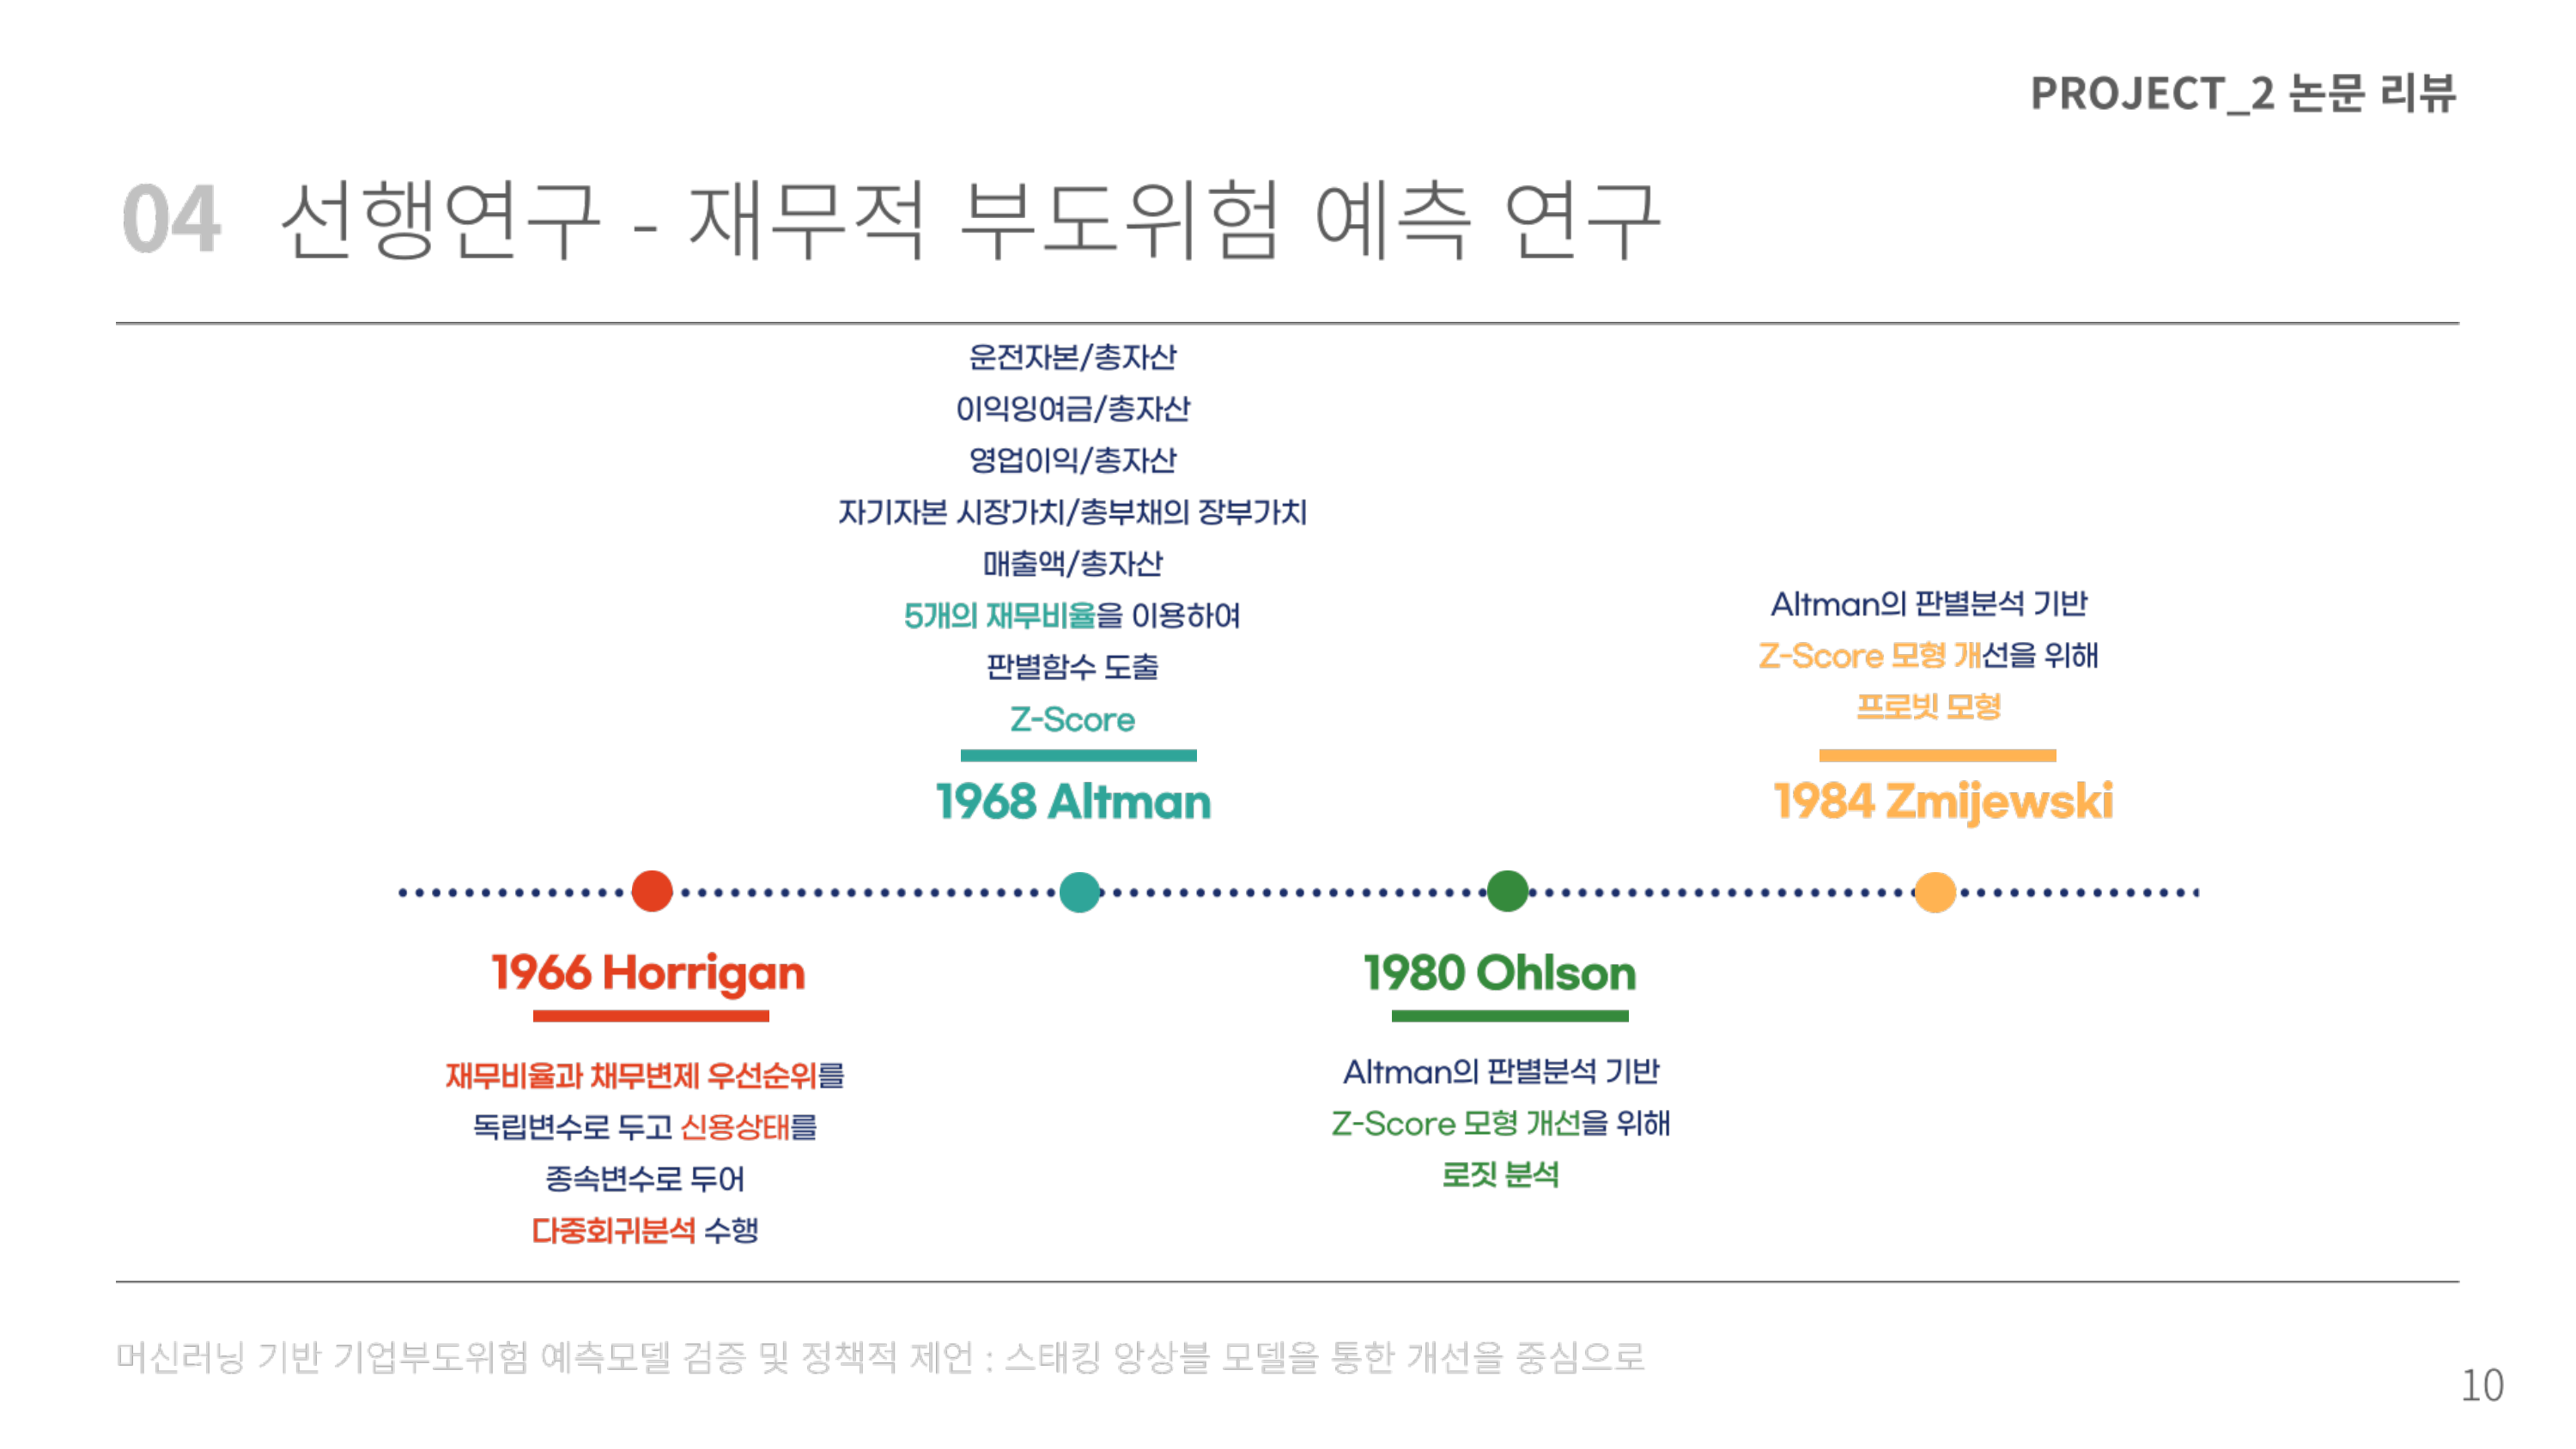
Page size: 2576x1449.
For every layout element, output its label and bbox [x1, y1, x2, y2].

text_box [116, 1280, 2460, 1283]
picture [89, 46, 2576, 368]
text_box [1761, 322, 2460, 325]
picture [102, 1319, 1683, 1419]
picture [389, 1041, 900, 1279]
text_box [394, 341, 2201, 1252]
picture [2443, 1325, 2552, 1449]
